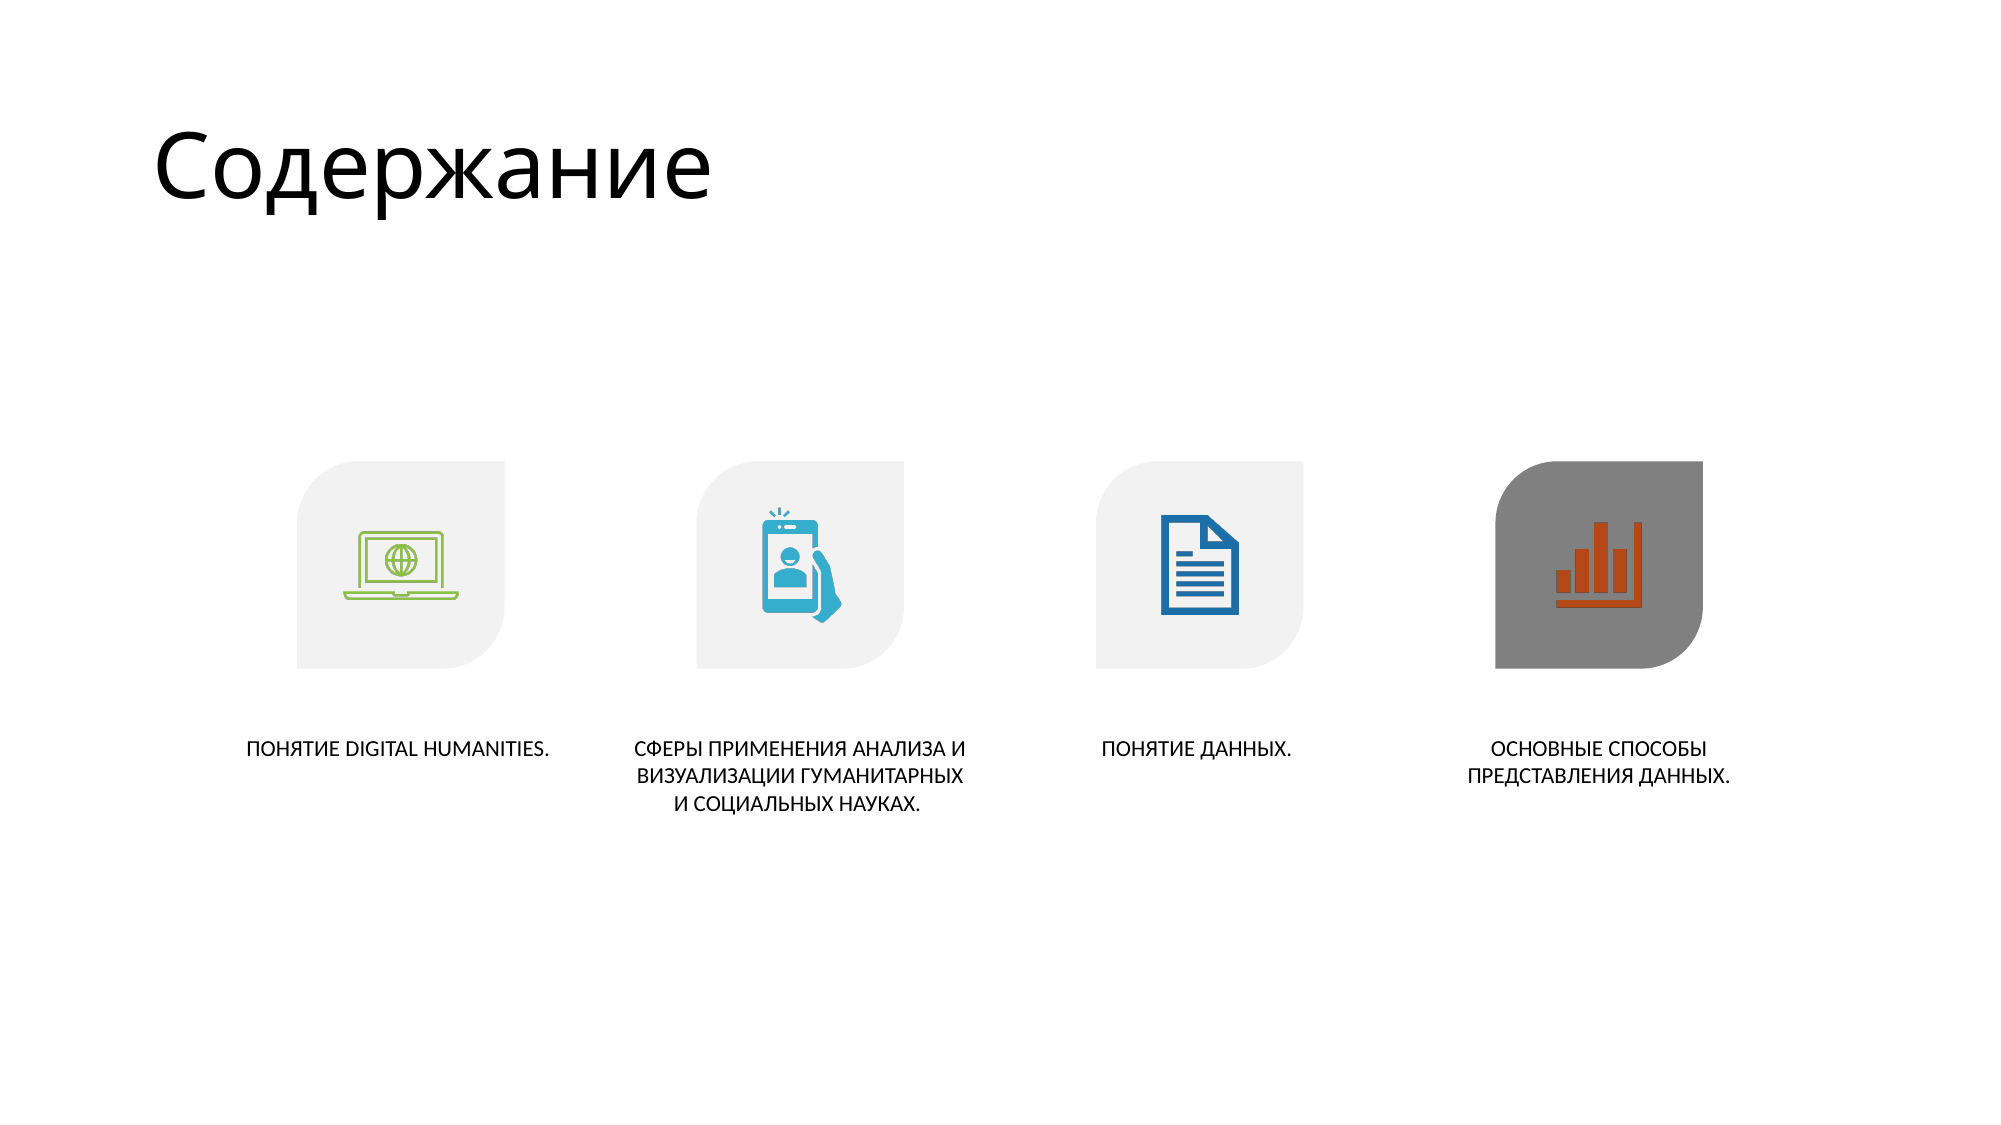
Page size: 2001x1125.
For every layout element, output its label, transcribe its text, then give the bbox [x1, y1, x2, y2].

title Содержание [137, 59, 1863, 278]
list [137, 299, 1863, 1014]
